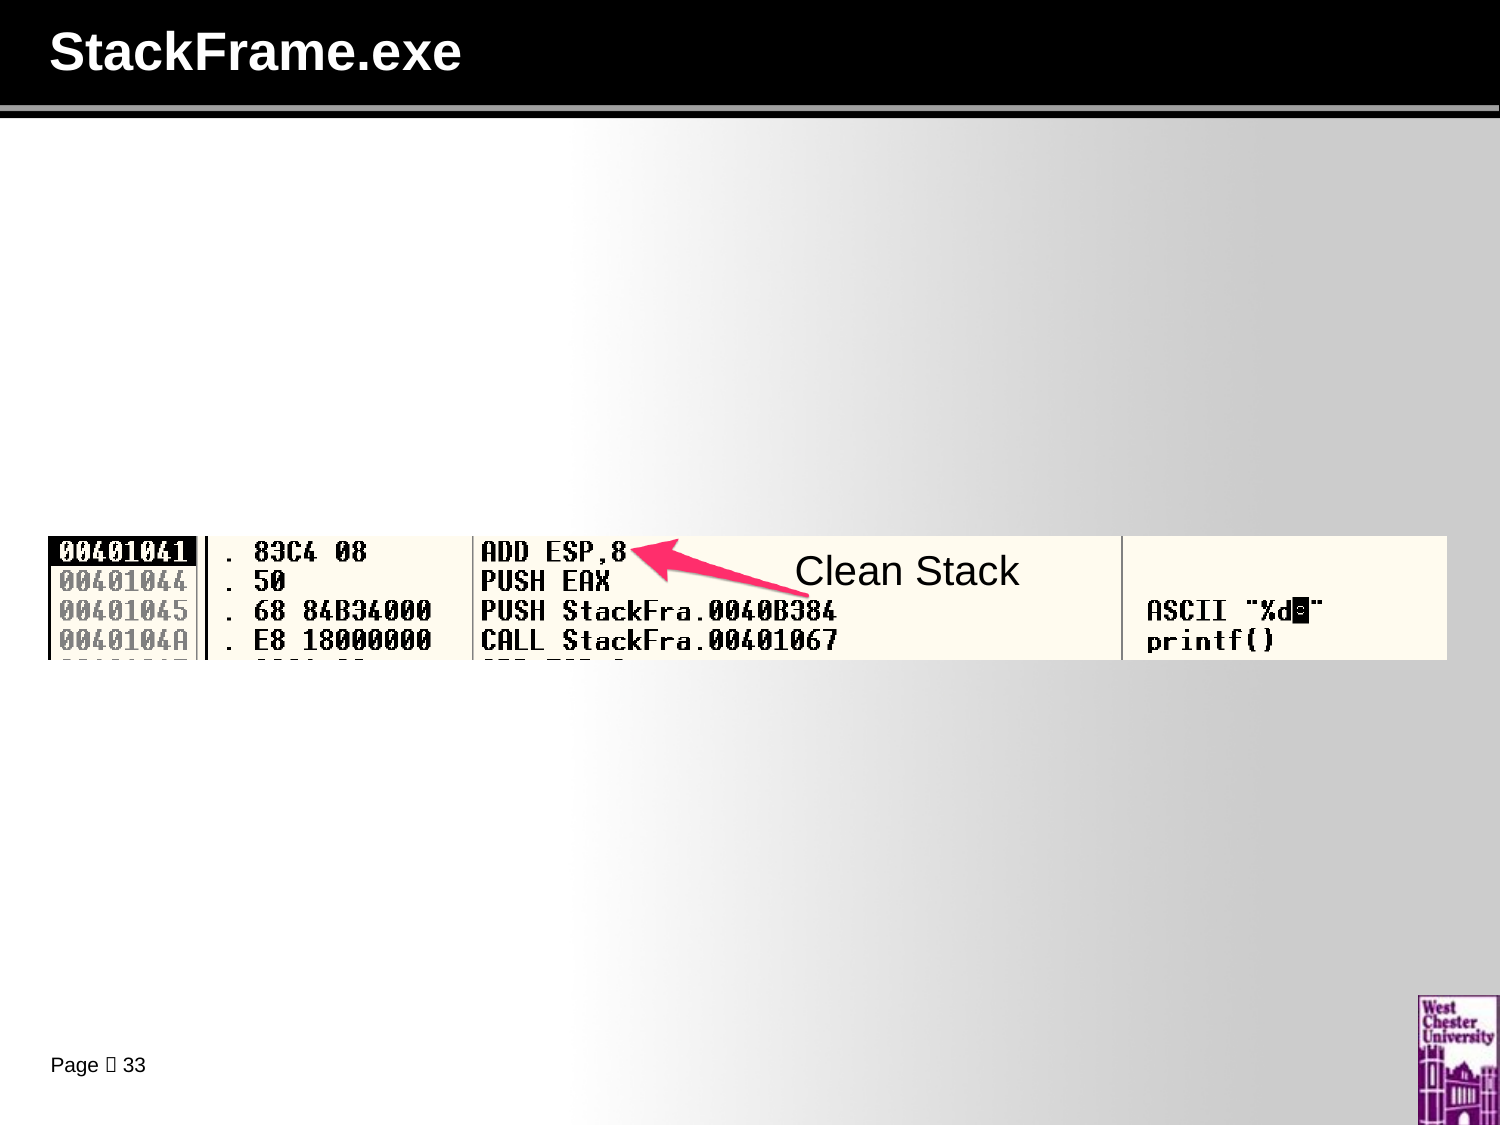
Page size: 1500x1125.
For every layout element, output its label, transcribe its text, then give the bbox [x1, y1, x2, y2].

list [48, 535, 1447, 661]
picture [0, 0, 1500, 1125]
title StackFrame.exe [49, 16, 1447, 123]
